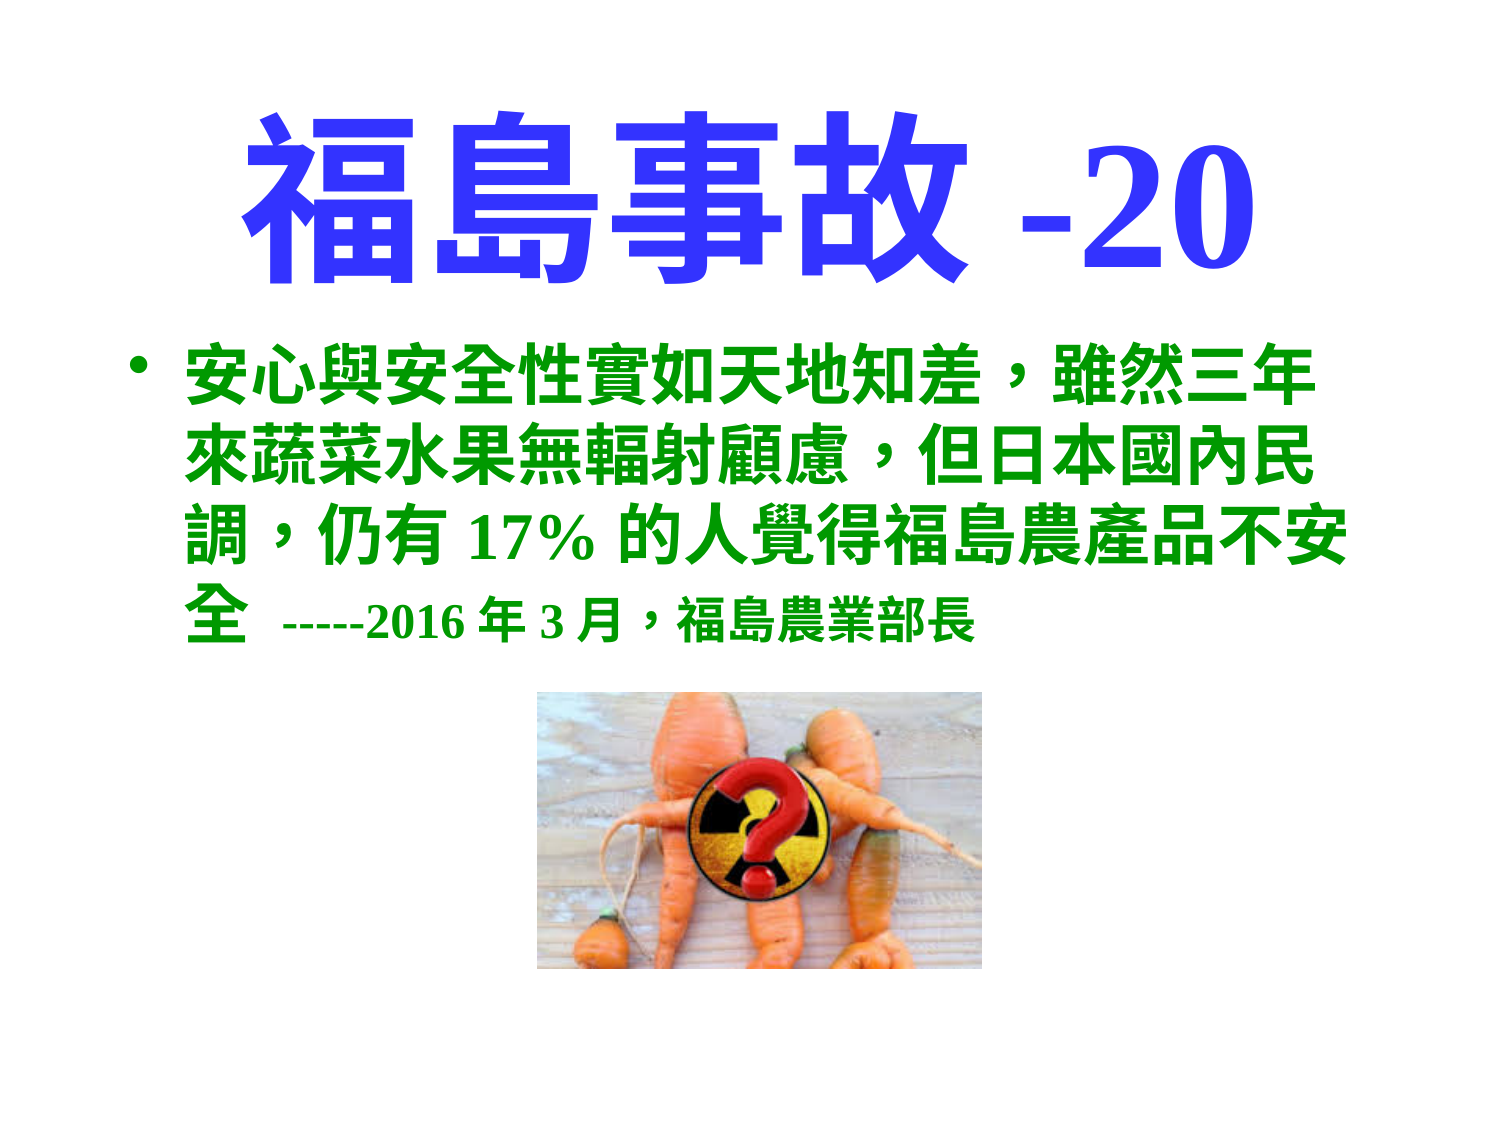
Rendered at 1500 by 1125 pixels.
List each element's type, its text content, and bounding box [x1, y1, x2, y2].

list 安心與安全性實如天地知差，雖然三年來蔬菜水果無輻射顧慮，但日本國內民調，仍有17%的人覺得福島農產品不安全 -----2016年3月，福島農業部長 [112, 324, 1388, 1000]
picture [536, 691, 982, 970]
title 福島事故-20 [112, 99, 1388, 288]
